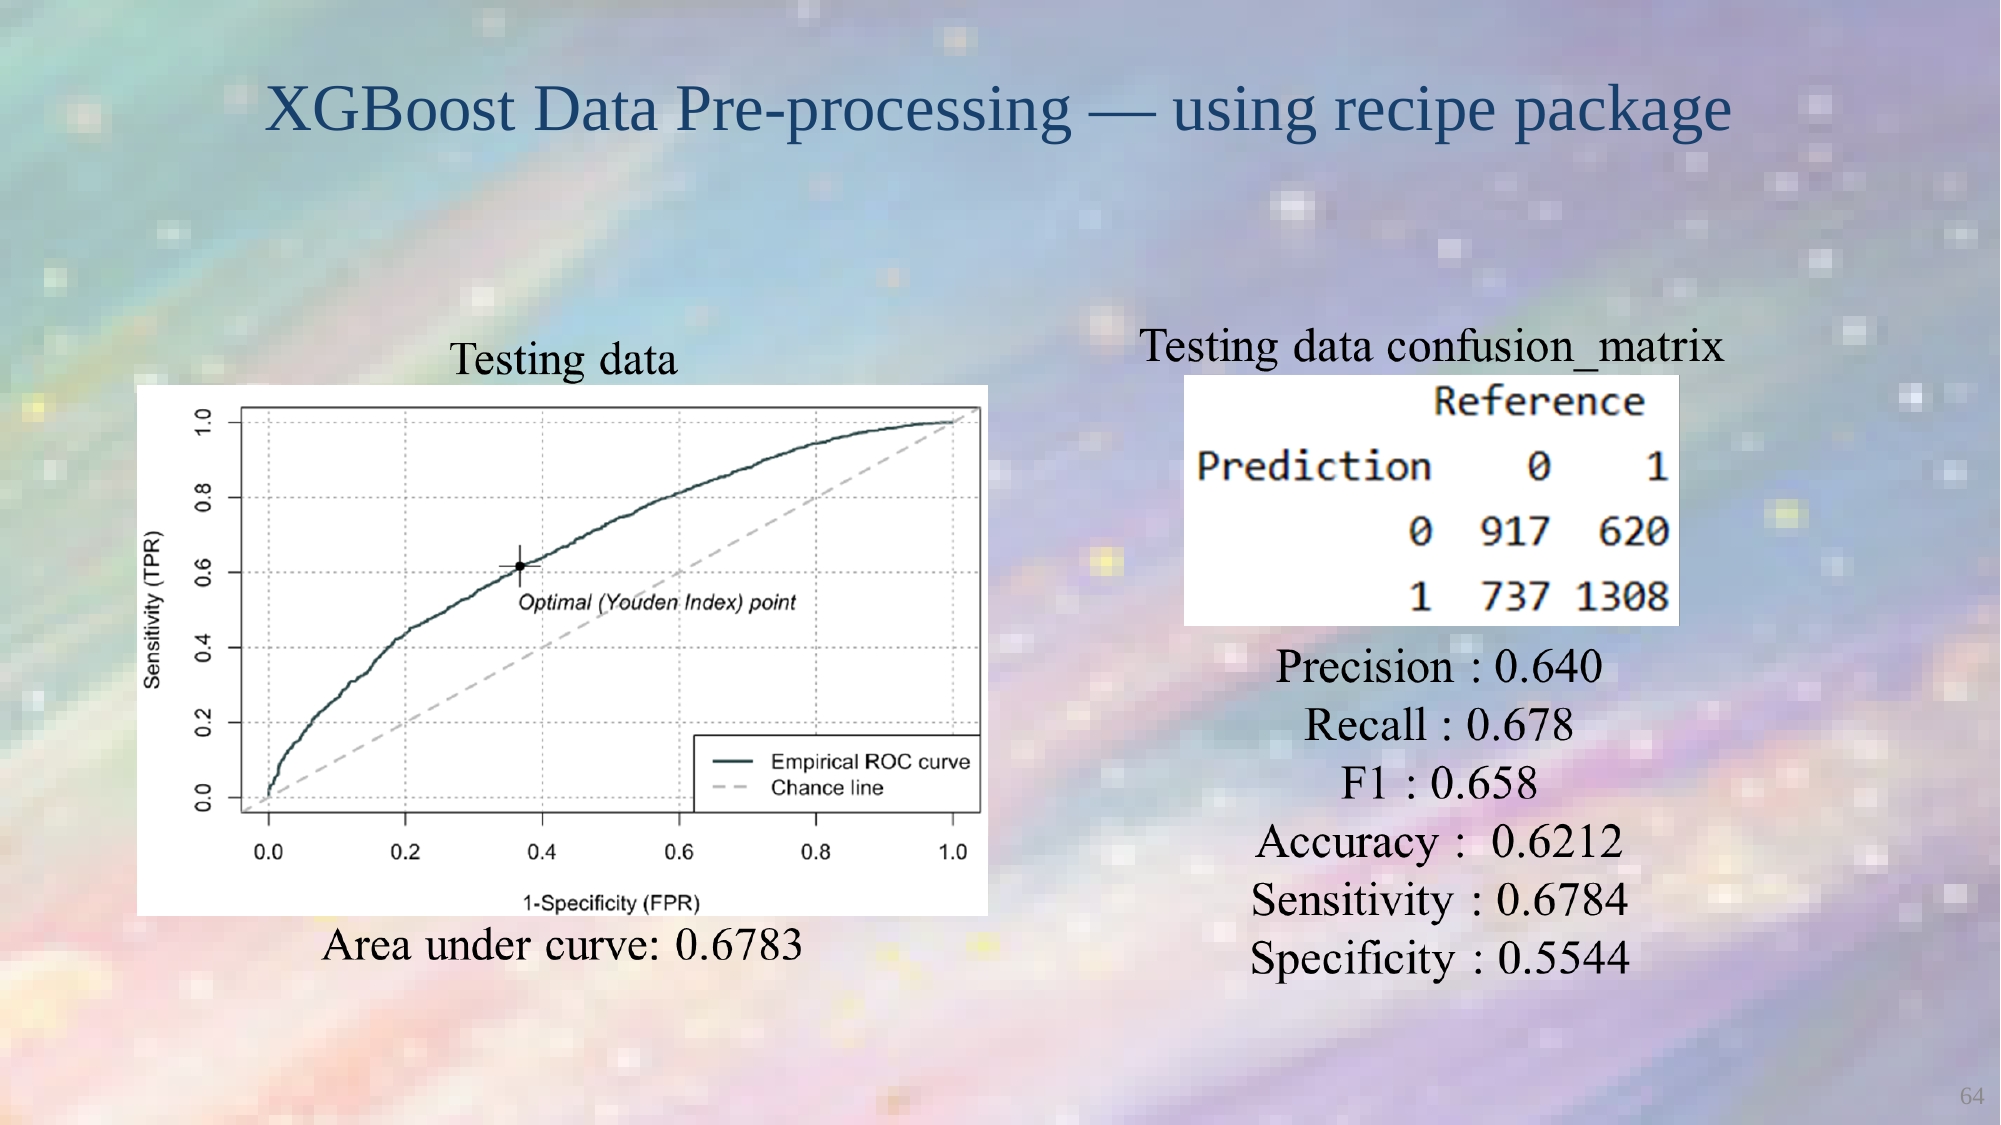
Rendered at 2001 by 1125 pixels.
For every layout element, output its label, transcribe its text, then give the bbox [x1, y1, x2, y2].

slide_number 64 [1550, 1065, 2000, 1125]
title XGBoost Data Pre-processing — using recipe package [137, 0, 1863, 218]
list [137, 313, 988, 999]
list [1015, 299, 1860, 1014]
